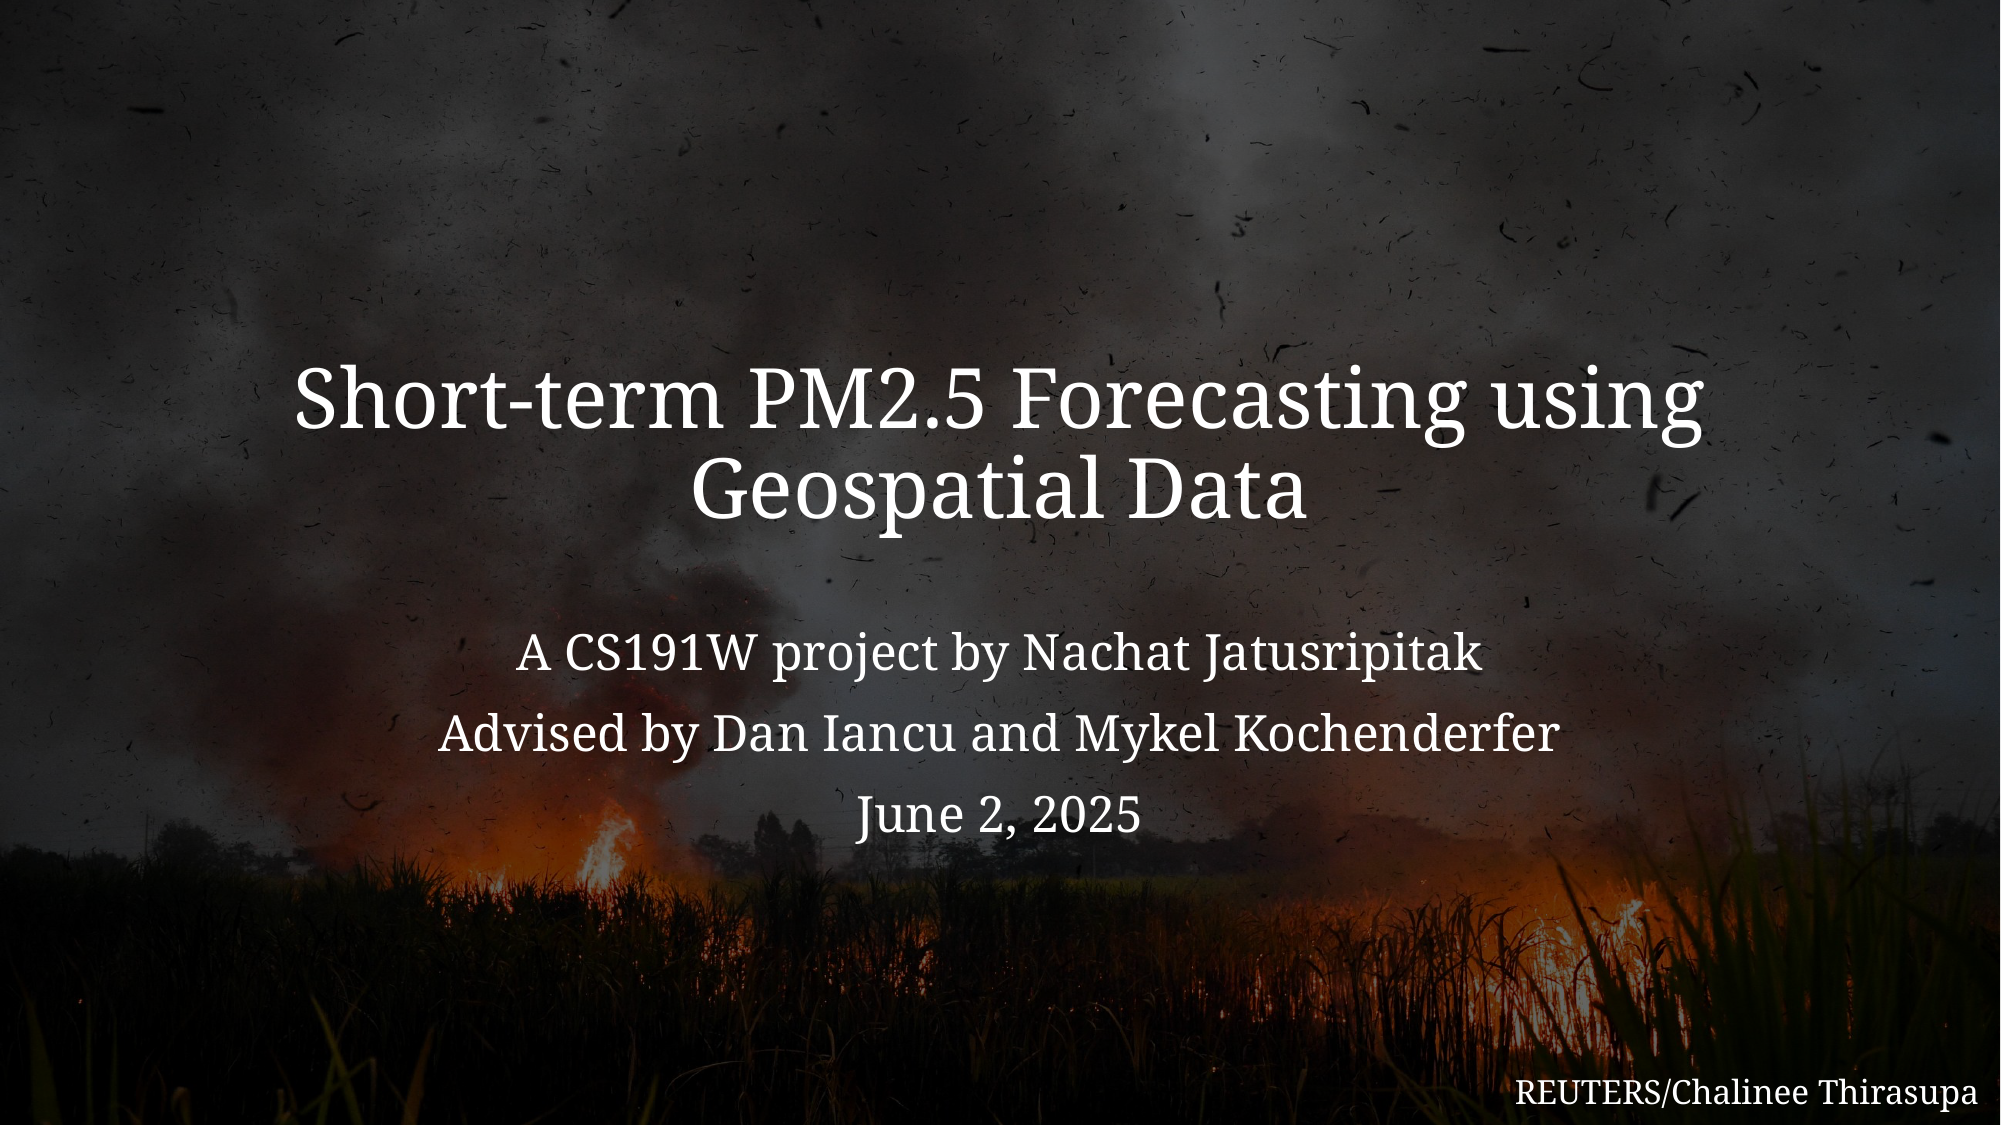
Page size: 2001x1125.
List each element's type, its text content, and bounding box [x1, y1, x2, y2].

subtitle A CS191W project by Nachat Jatusripitak Advised by Dan Iancu and Mykel Kochenderfer June 2, 2025 [249, 592, 1750, 872]
text_box REUTERS/Chalinee Thirasupa [1500, 1064, 2000, 1119]
text_box [0, 0, 2000, 1125]
title Short-term PM2.5 Forecasting using Geospatial Data [106, 330, 1894, 563]
